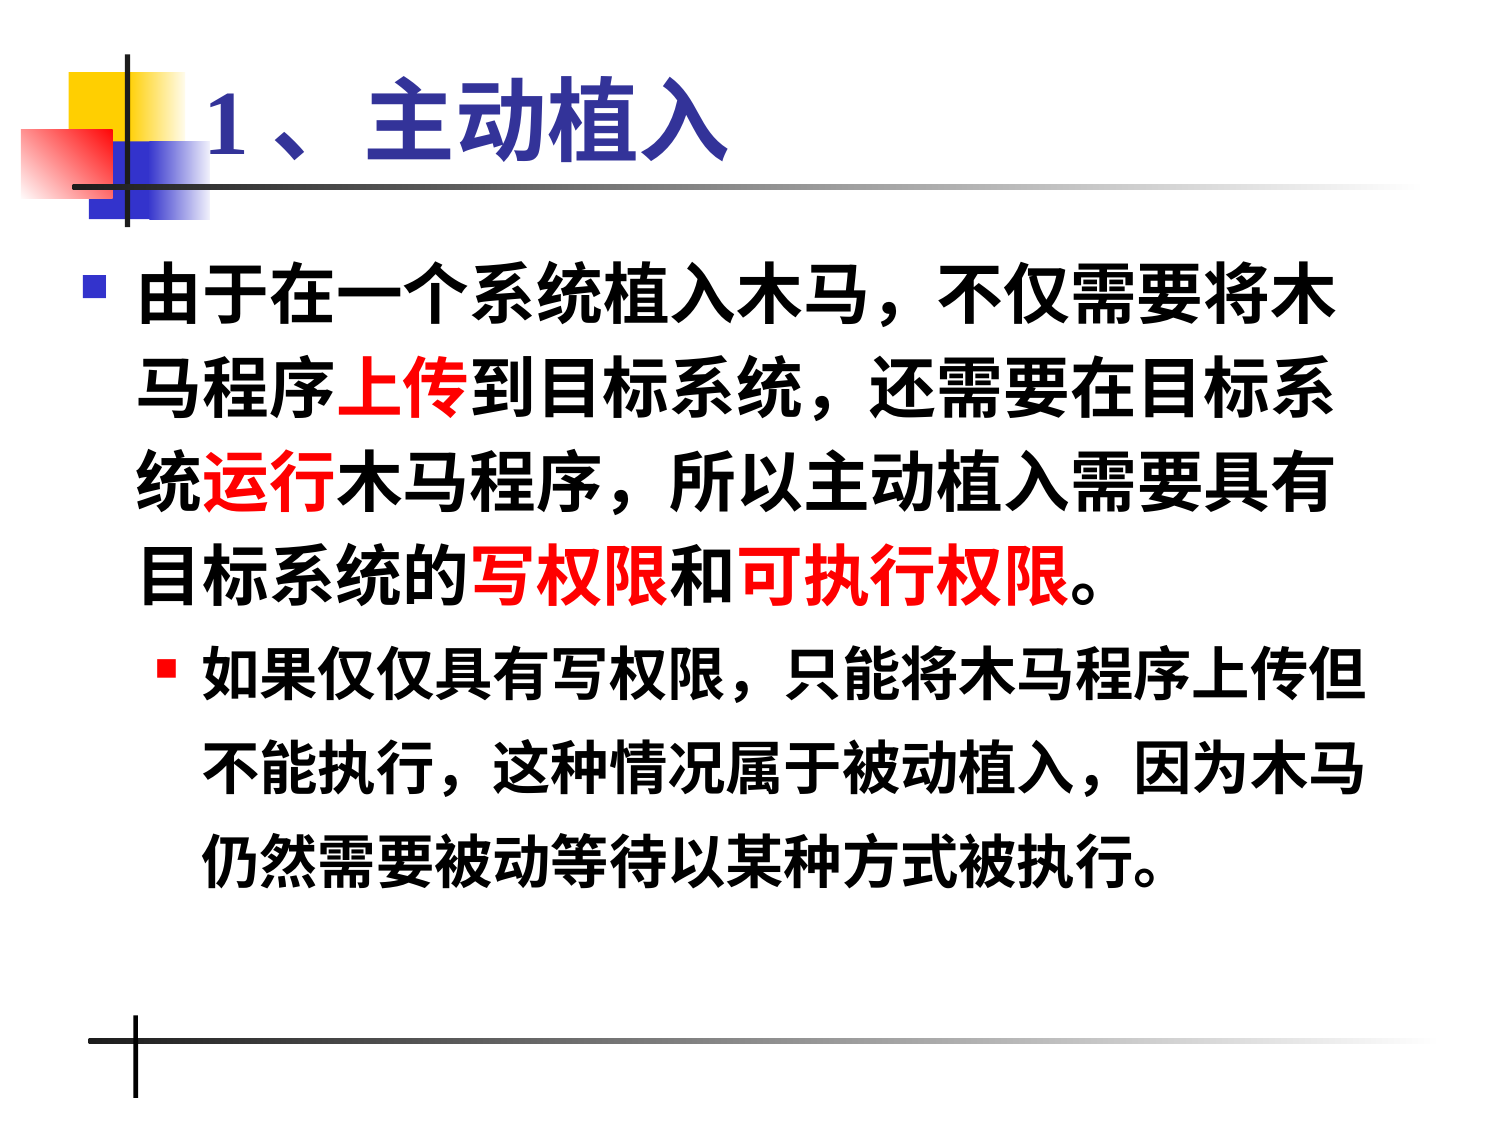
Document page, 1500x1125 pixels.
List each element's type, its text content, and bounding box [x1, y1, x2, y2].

list 由于在一个系统植入木马，不仅需要将木马程序上传到目标系统，还需要在目标系统运行木马程序，所以主动植入需要具有目标系统的写权限和可执行权限。 如果仅仅具有写权限，只能将木马程序上传但不能执行，这种情况属于被动植入，因为木马仍然需要被动等待以某种方式被执行。 [64, 230, 1384, 992]
title 1、主动植入 [188, 23, 1468, 181]
